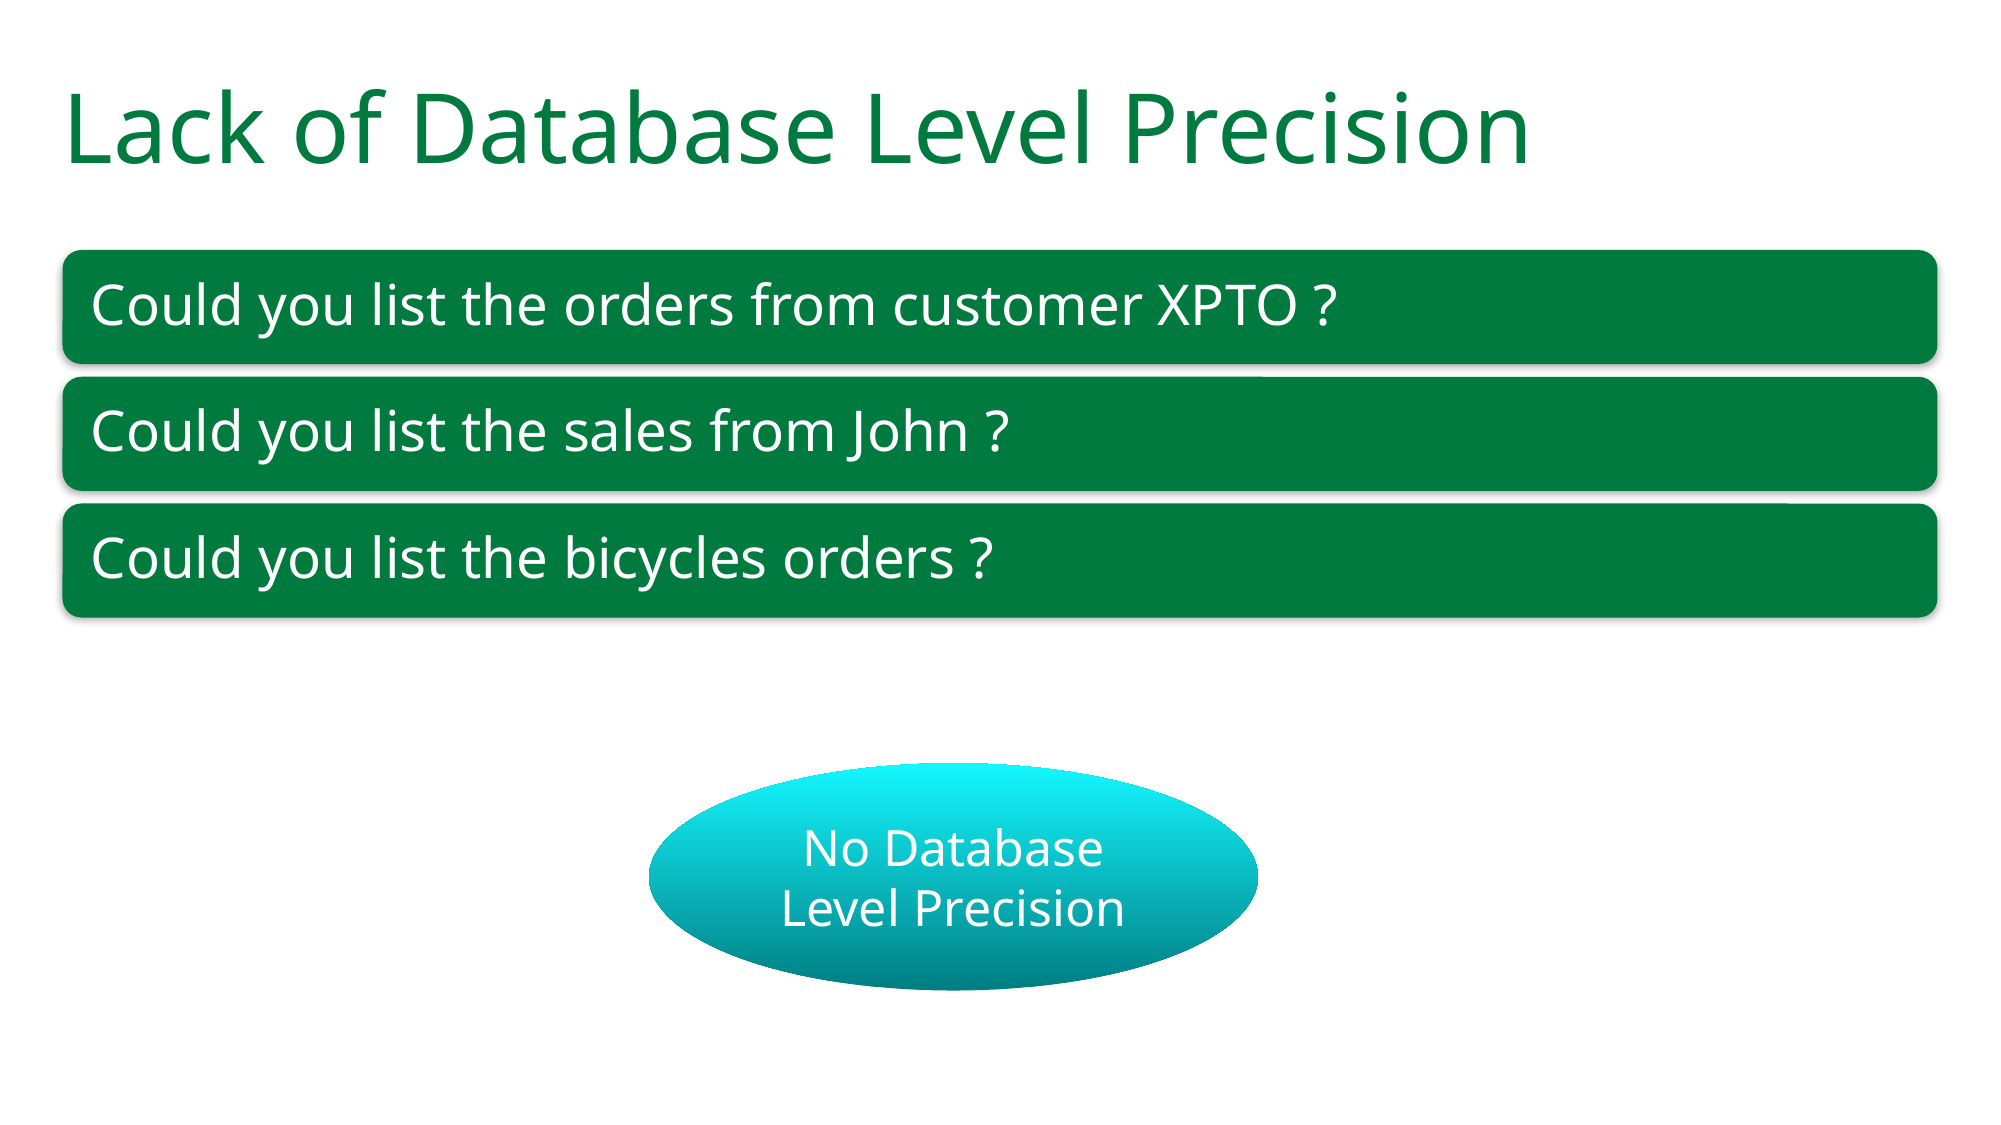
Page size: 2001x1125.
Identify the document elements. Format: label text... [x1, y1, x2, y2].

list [62, 249, 1938, 618]
text_box No Database Level Precision [649, 763, 1258, 991]
title Lack of Database Level Precision [62, 62, 1938, 188]
